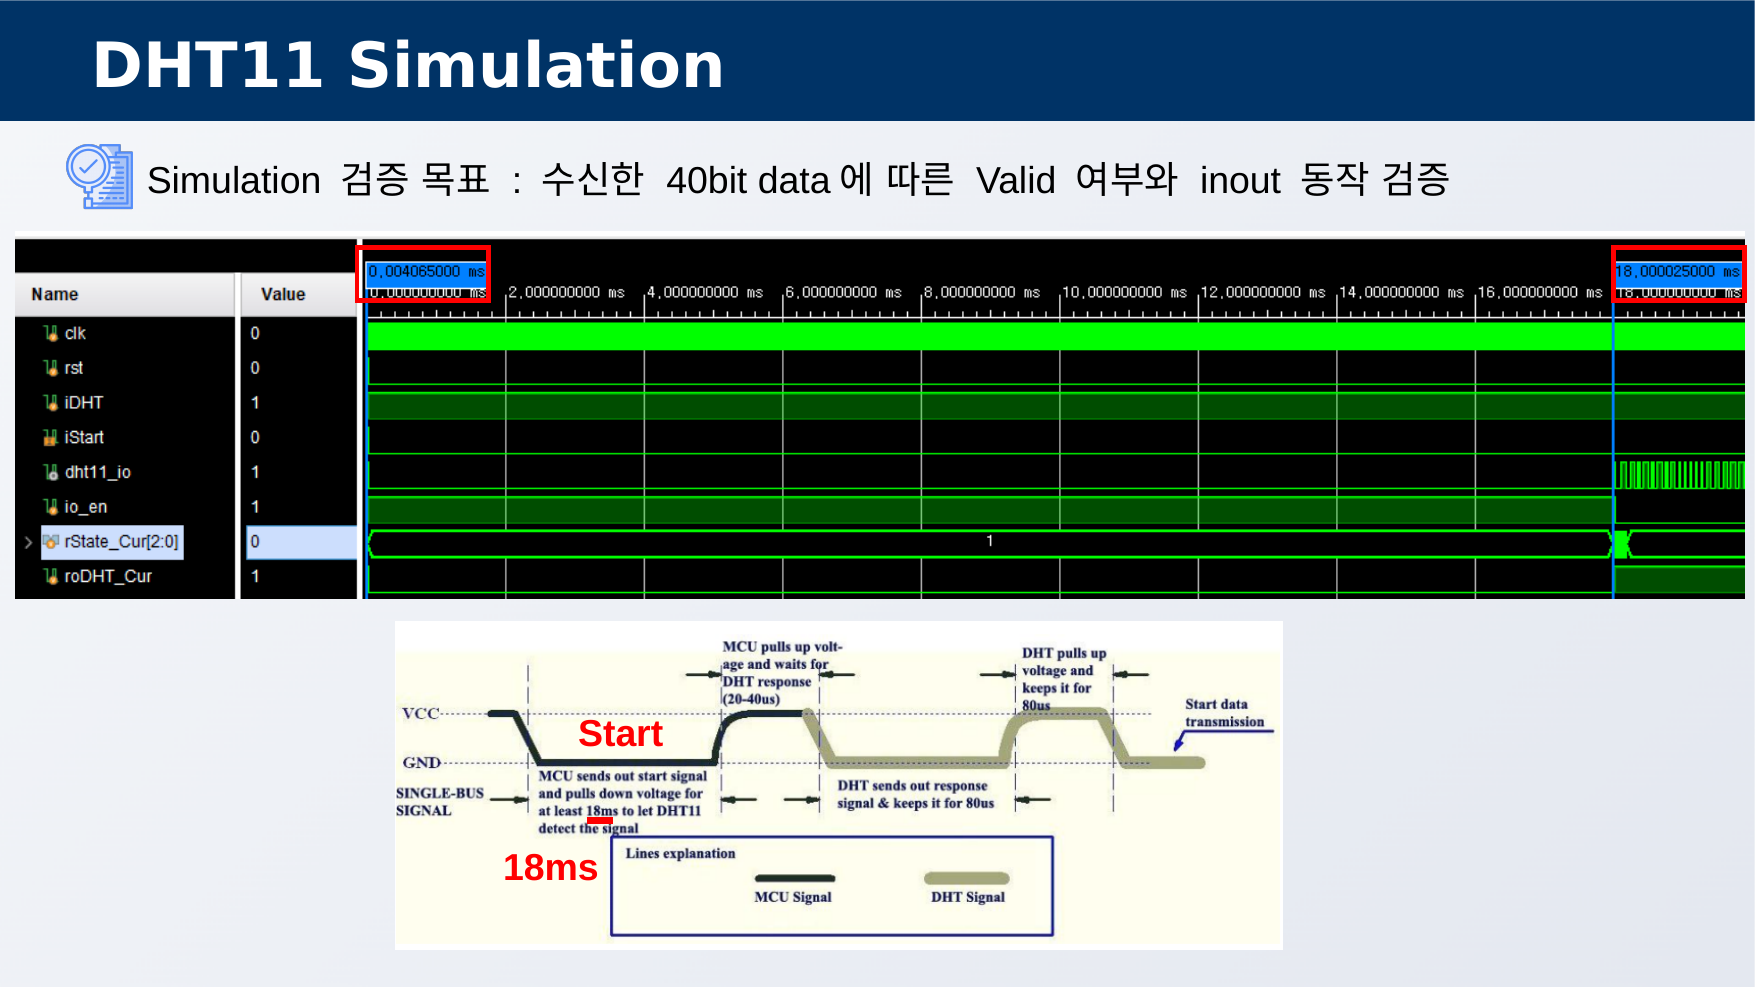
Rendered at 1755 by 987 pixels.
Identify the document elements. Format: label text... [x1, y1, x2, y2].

text_box DHT11 Simulation [91, 25, 768, 101]
picture [0, 121, 1755, 987]
text_box [0, 0, 1755, 121]
text_box Simulation 검증 목표 : 수신한 40bit data에 따른 Valid 여부와 inout 동작 검증 [133, 148, 1615, 209]
